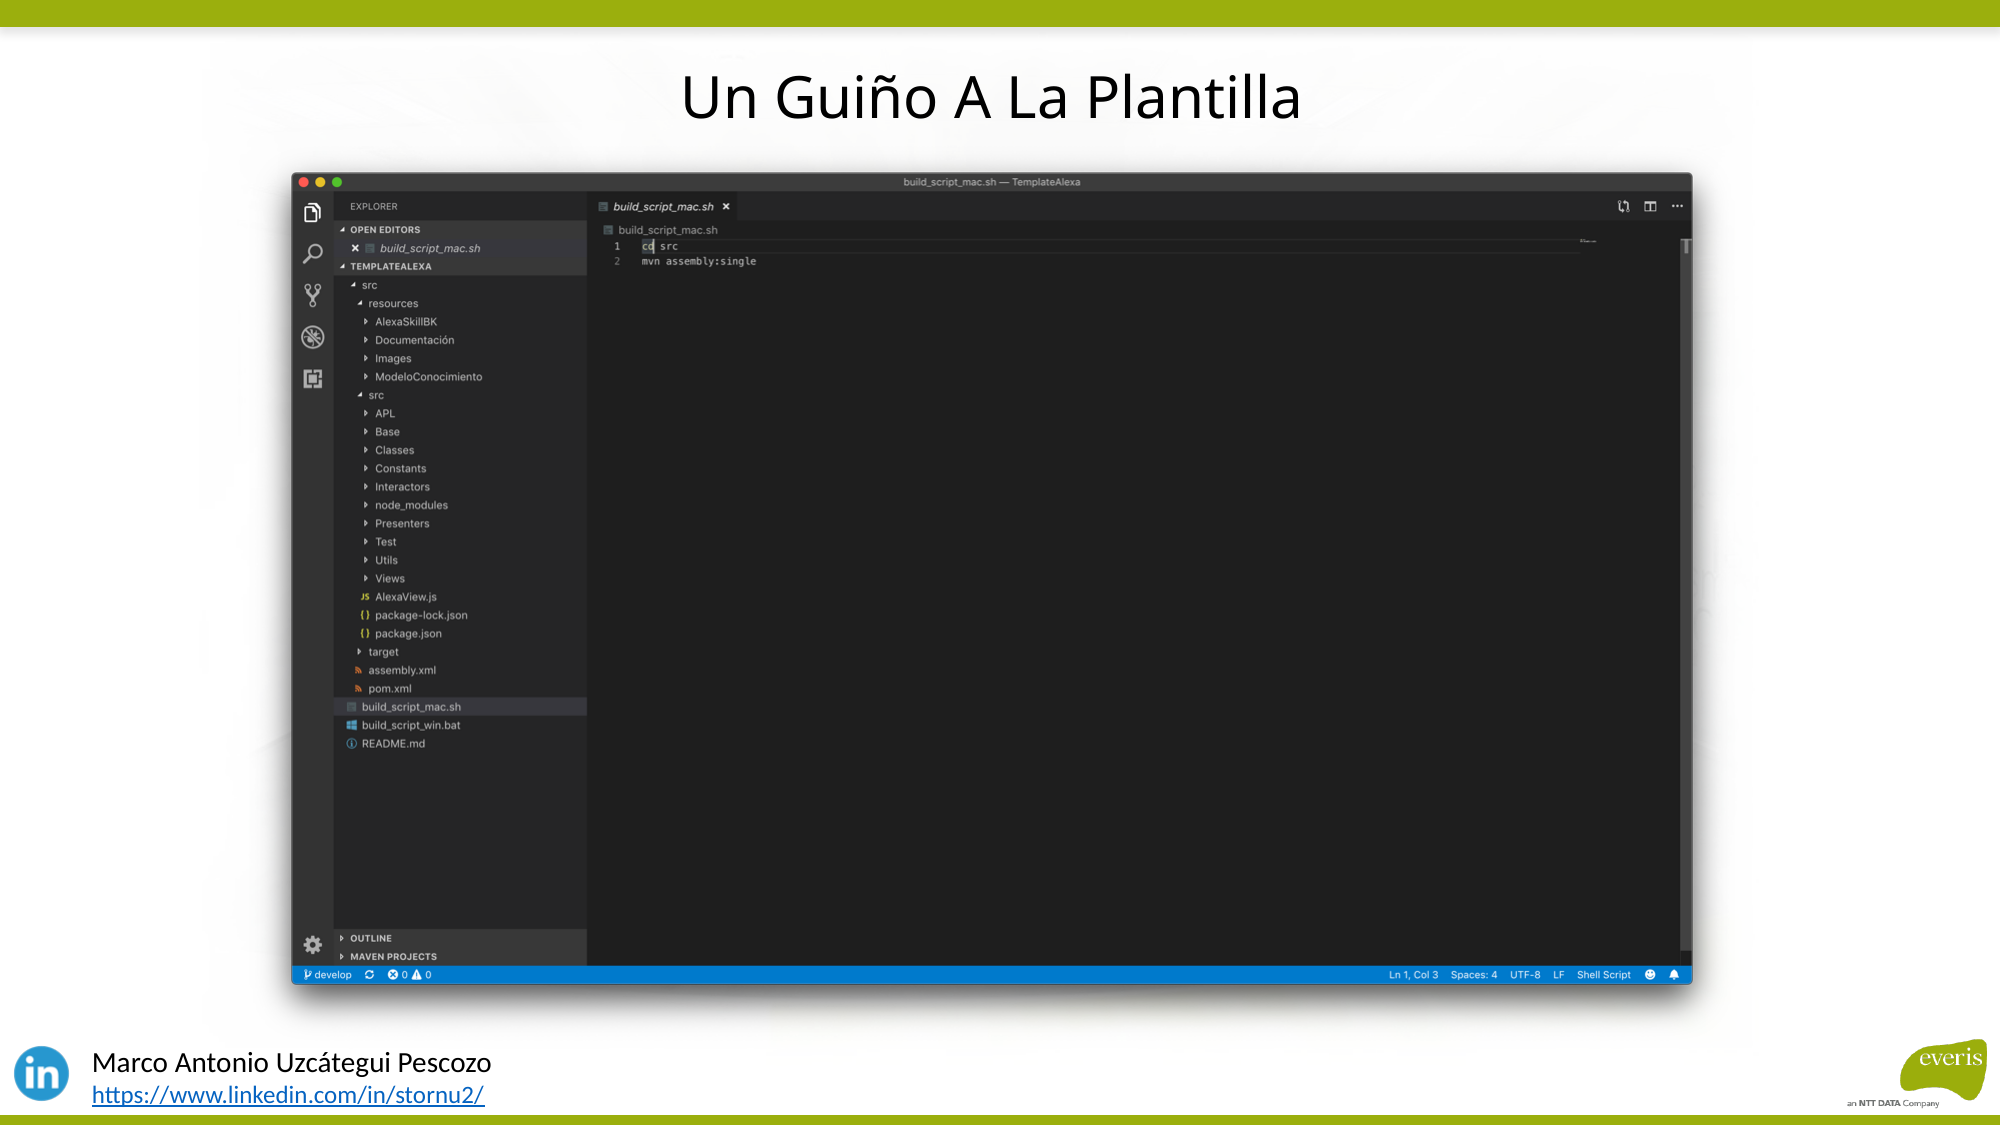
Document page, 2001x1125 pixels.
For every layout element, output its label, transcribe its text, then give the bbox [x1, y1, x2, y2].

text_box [0, 1036, 2000, 1125]
title Un Guiño A La Plantilla [19, 59, 1965, 142]
text_box [0, 0, 2000, 27]
picture [245, 141, 1739, 1046]
